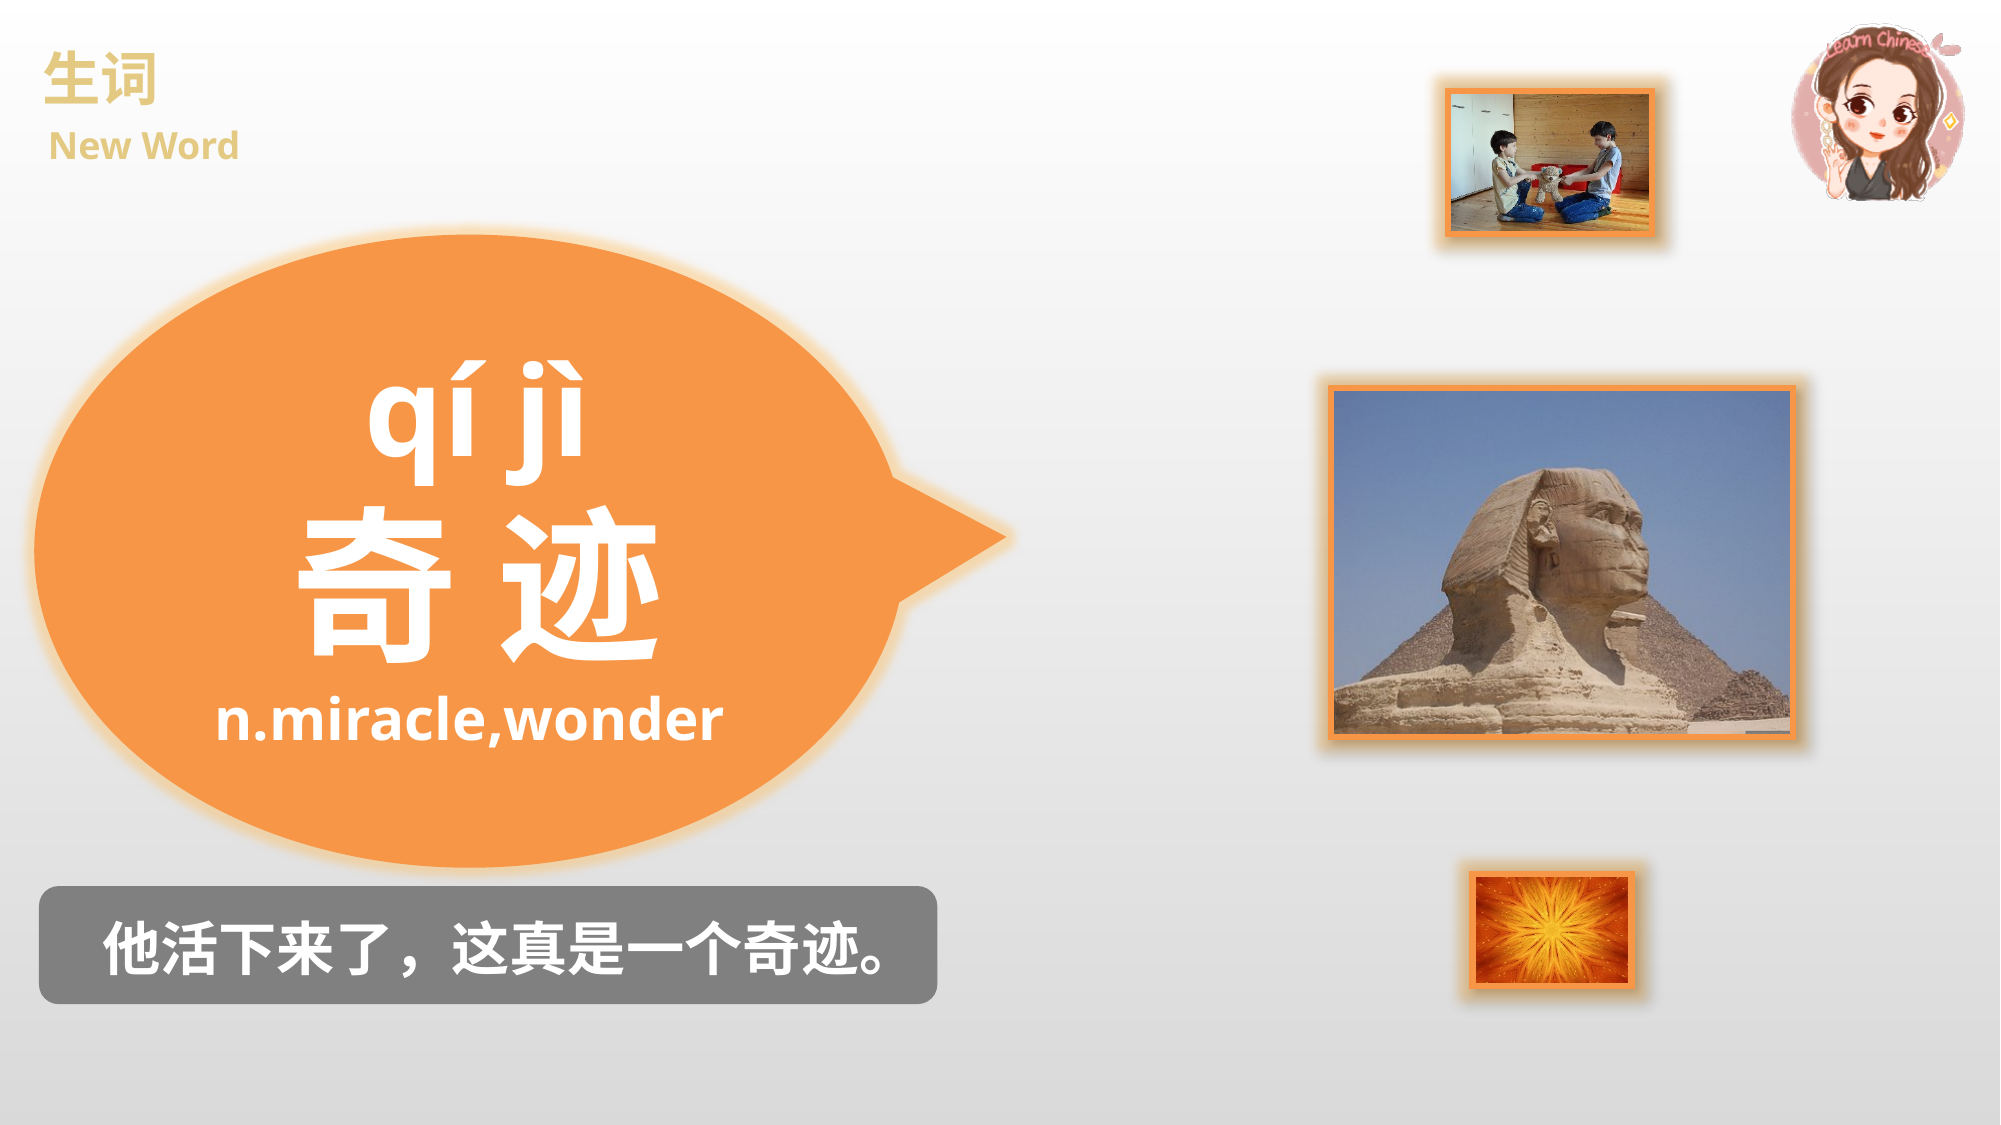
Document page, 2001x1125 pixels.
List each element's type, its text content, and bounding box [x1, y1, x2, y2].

picture [1333, 391, 1790, 734]
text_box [38, 886, 938, 1005]
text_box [27, 239, 928, 864]
text_box 生词 [27, 35, 174, 120]
picture [1758, 0, 1998, 240]
picture [1451, 93, 1650, 231]
picture [1475, 877, 1629, 983]
text_box New Word [33, 115, 256, 175]
